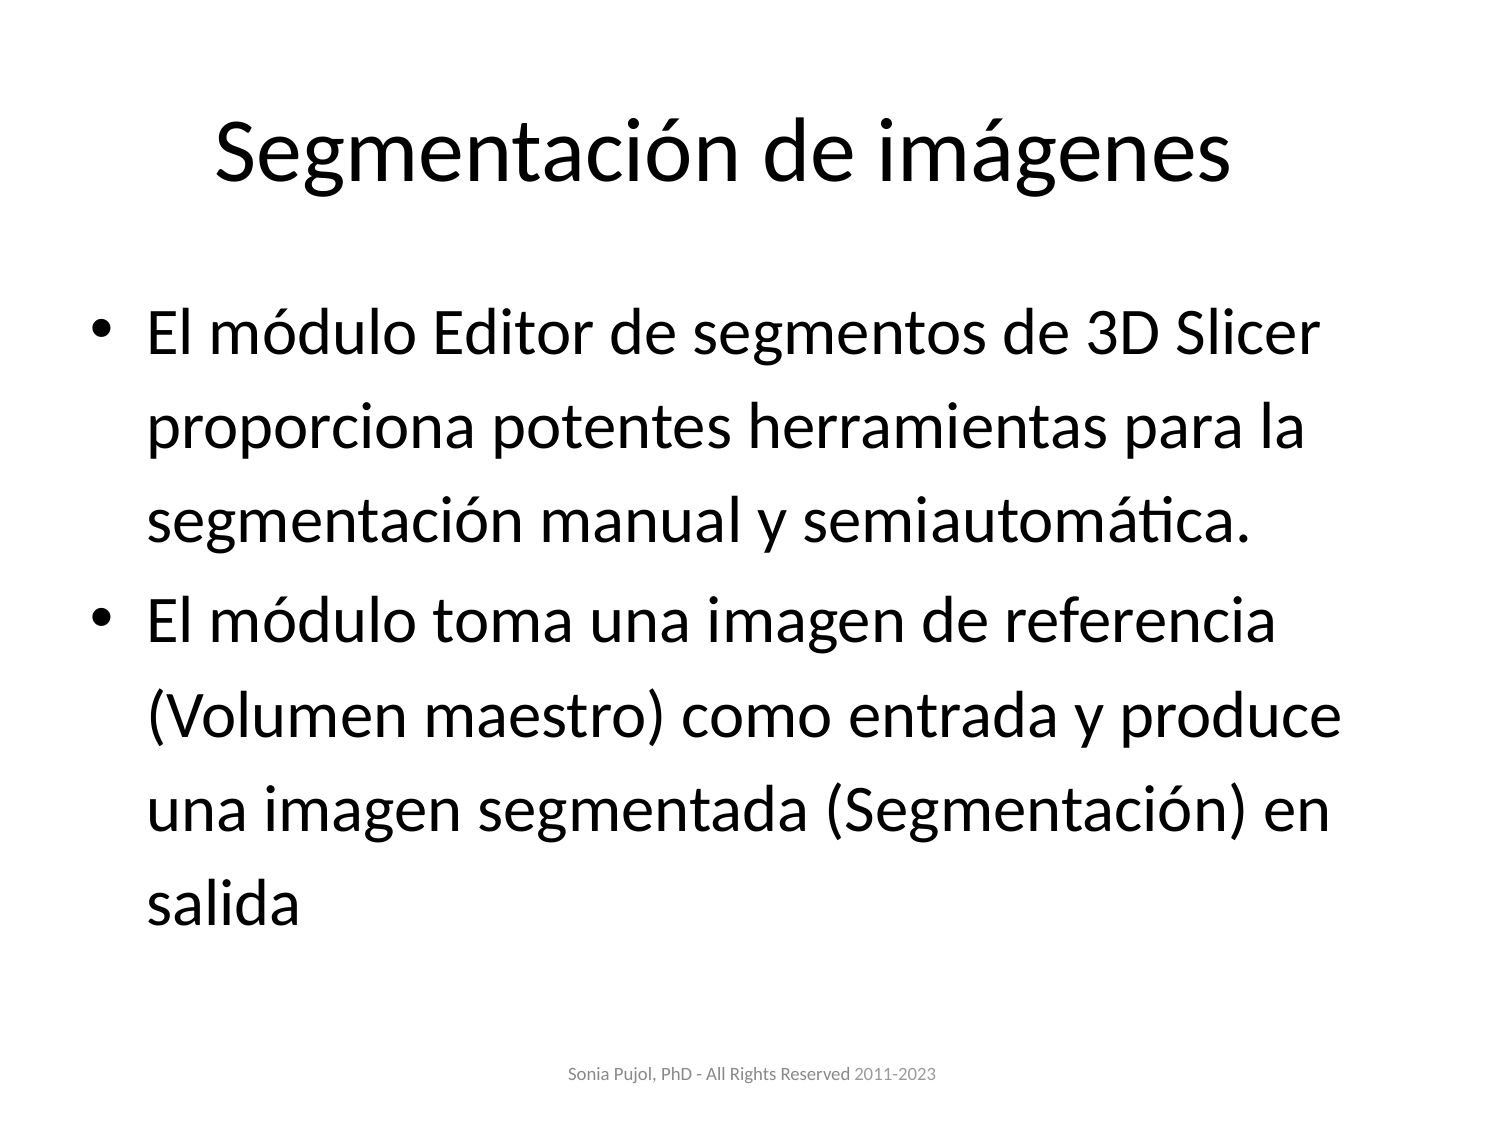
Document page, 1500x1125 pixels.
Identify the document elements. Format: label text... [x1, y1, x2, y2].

text_box El módulo Editor de segmentos de 3D Slicer proporciona potentes herramientas para la segmentación manual y semiautomática. El módulo toma una imagen de referencia (Volumen maestro) como entrada y produce una imagen segmentada (Segmentación) en salida [87, 267, 1361, 939]
text_box Sonia Pujol, PhD - All Rights Reserved 2011-2023 [565, 1059, 995, 1084]
title Segmentación de imágenes [212, 87, 1313, 267]
